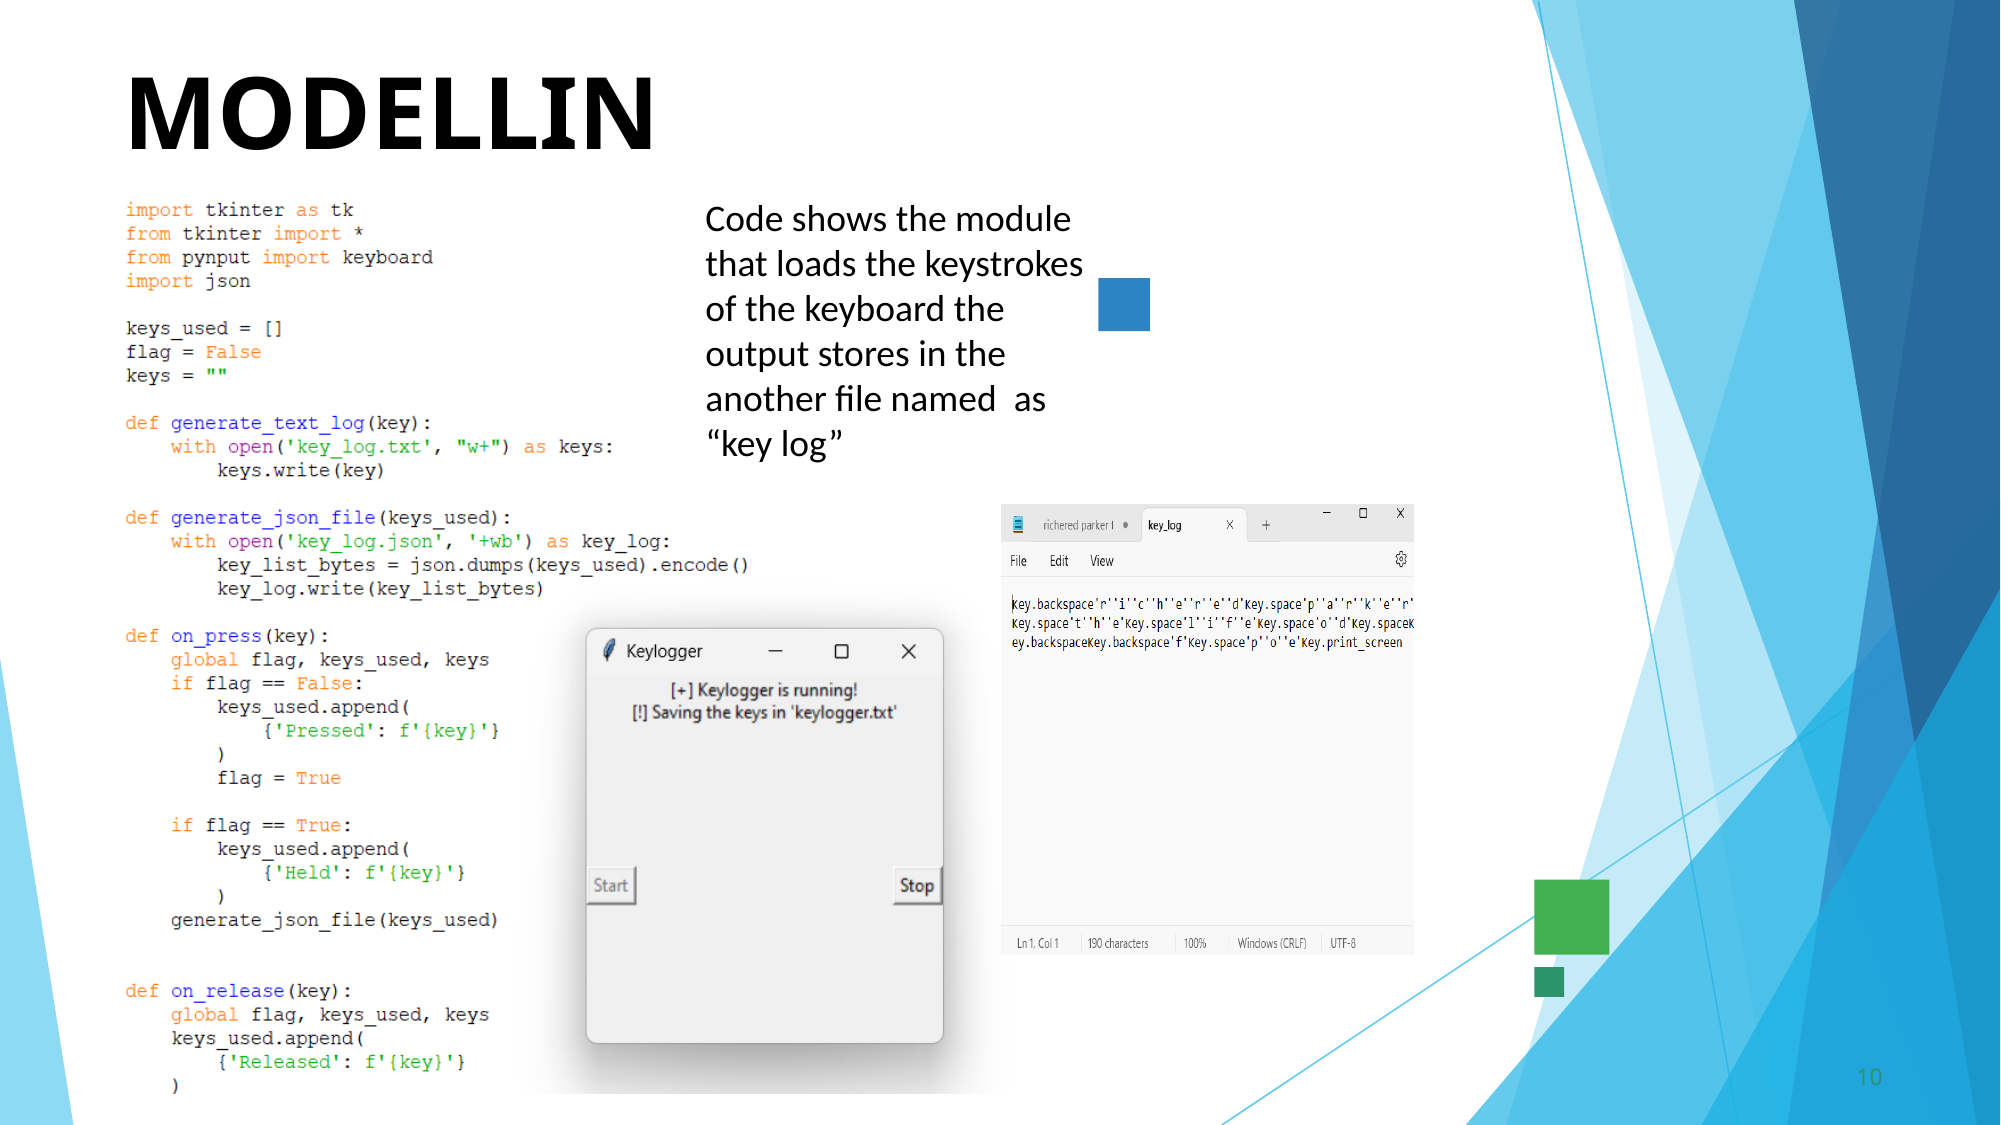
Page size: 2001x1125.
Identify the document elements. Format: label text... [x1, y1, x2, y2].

text_box Code shows the module that loads the keystrokes of the keyboard the output stores in the another file named as “key log” [690, 186, 1129, 471]
text_box [1534, 967, 1565, 997]
text_box [1534, 879, 1610, 955]
text_box 10 [1849, 1061, 1888, 1095]
picture [121, 190, 1414, 1094]
text_box [1129, 278, 1150, 332]
text_box MODELLING [121, 47, 664, 189]
